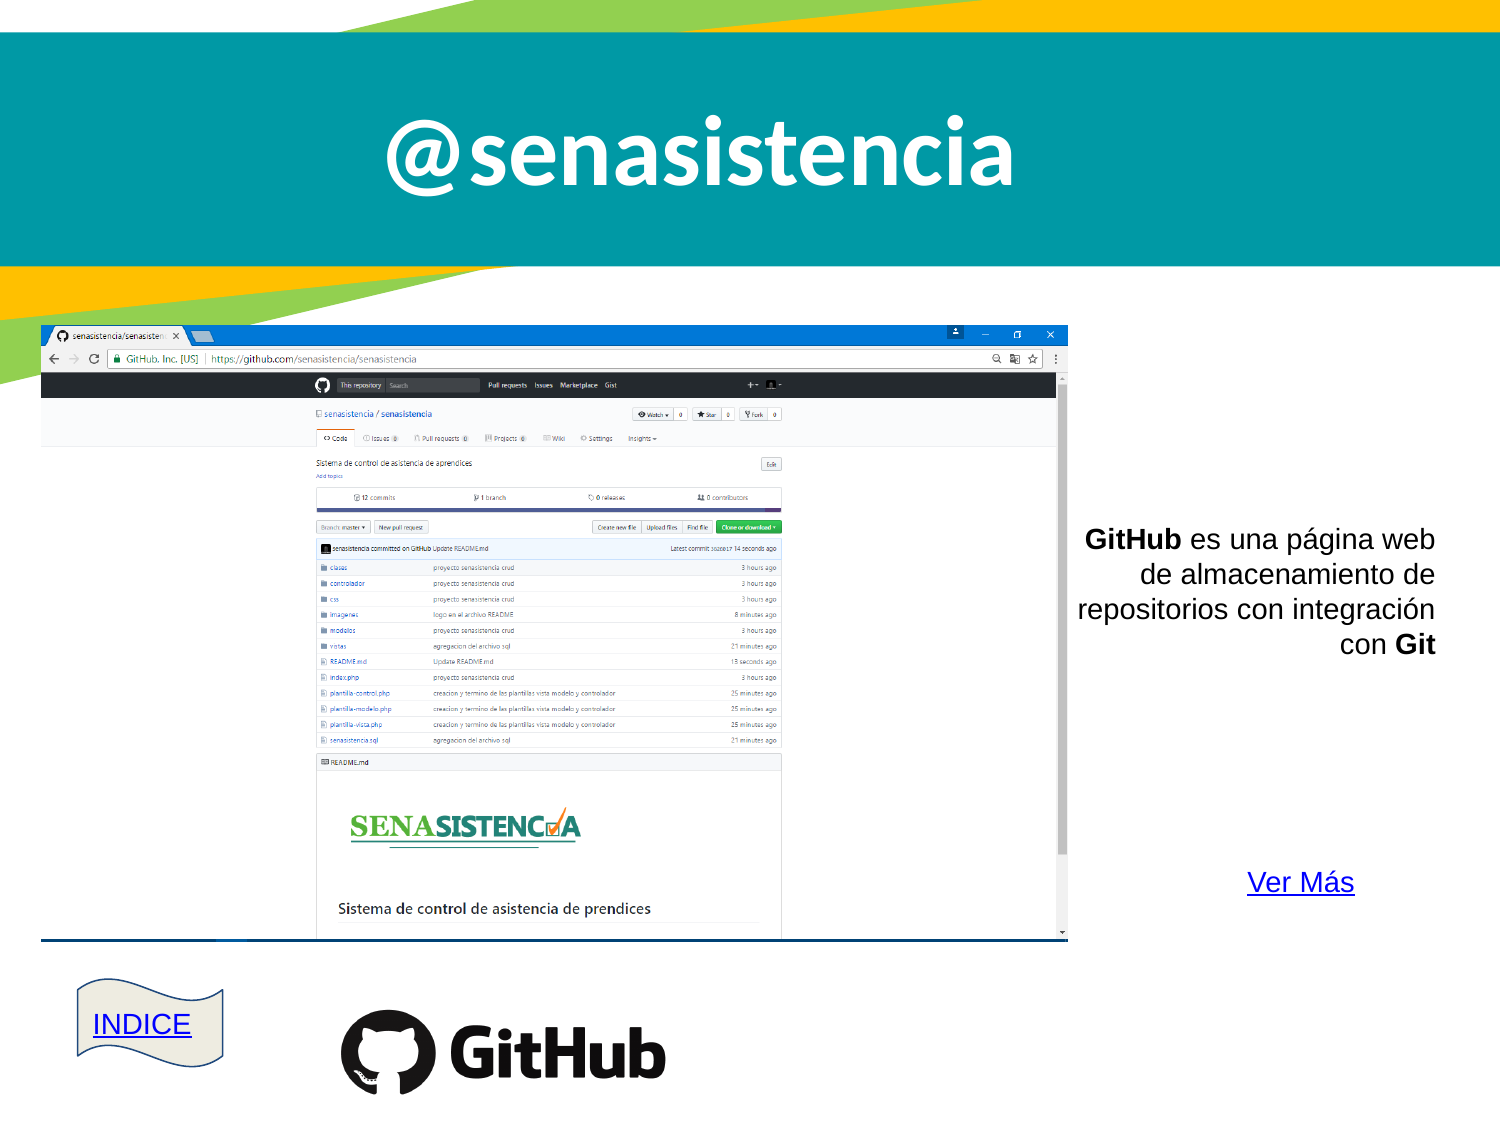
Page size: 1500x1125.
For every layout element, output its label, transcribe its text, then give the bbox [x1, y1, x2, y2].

picture [287, 979, 718, 1125]
text_box INDICE [77, 979, 223, 1067]
text_box GitHub es una página web de almacenamiento de repositorios con integración con Git [1072, 505, 1451, 720]
picture [41, 325, 1068, 943]
text_box @senasistencia [163, 70, 1233, 209]
text_box Ver Más [1232, 848, 1393, 946]
